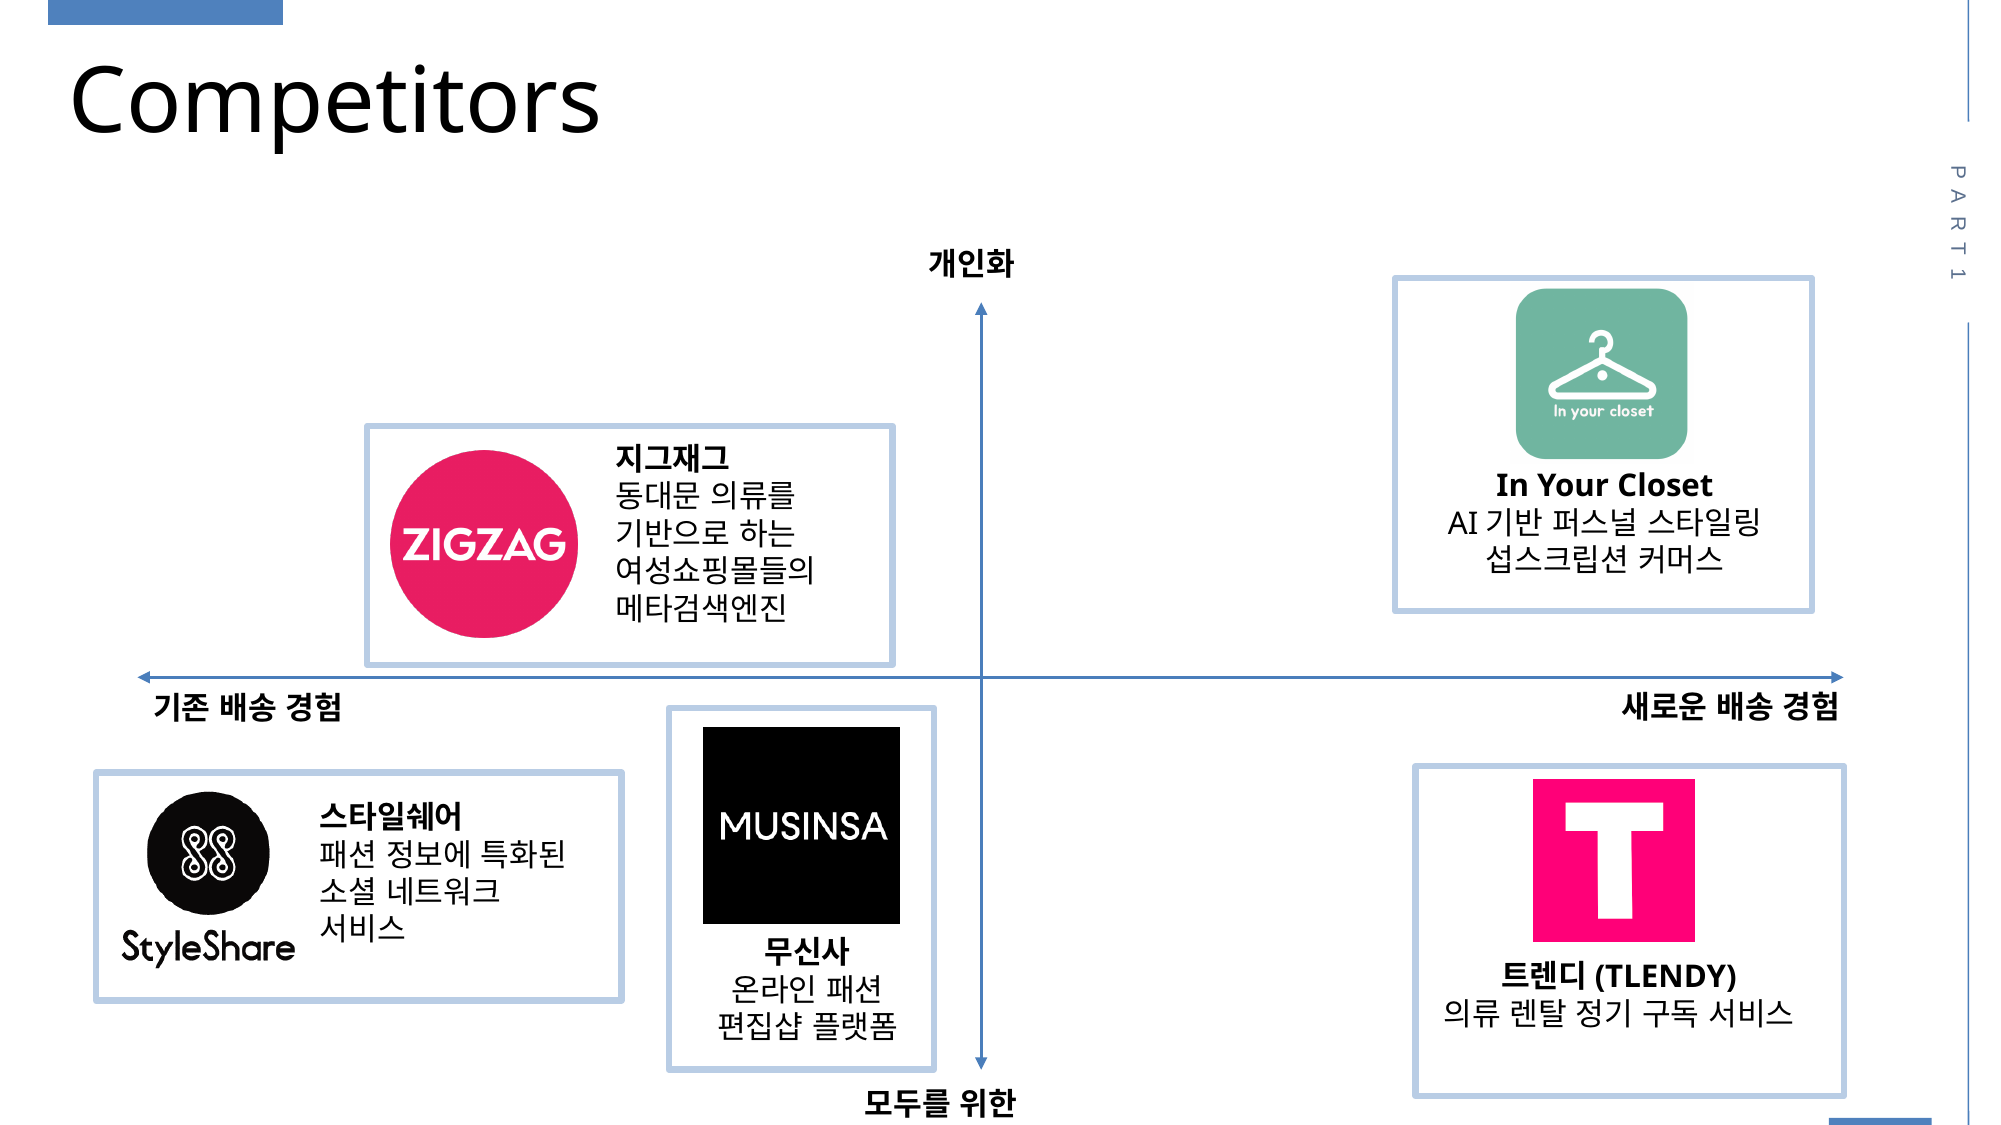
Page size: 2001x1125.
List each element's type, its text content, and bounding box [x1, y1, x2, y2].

text_box 기존 배송 경험 [138, 686, 358, 734]
text_box [46, 0, 285, 27]
text_box PART1 [1931, 157, 1987, 304]
text_box [1413, 764, 1846, 1098]
text_box In Your Closet AI기반 퍼스널 스타일링 섭스크립션 커머스 [1407, 458, 1803, 586]
text_box [1827, 1116, 1934, 1125]
text_box [1393, 276, 1814, 613]
text_box [365, 424, 895, 667]
text_box 새로운 배송 경험 [1606, 679, 1856, 732]
picture [96, 786, 321, 973]
picture [389, 450, 578, 639]
text_box 개인화 [913, 237, 1030, 290]
picture [703, 727, 900, 924]
text_box [667, 706, 936, 1072]
picture [1510, 282, 1694, 464]
text_box 트렌디(TLENDY) 의류 렌탈 정기 구독 서비스 [1421, 949, 1816, 1039]
picture [1532, 779, 1696, 942]
text_box [94, 770, 623, 1003]
text_box Competitors [53, 32, 775, 158]
text_box 모두를 위한 [850, 1076, 1033, 1125]
text_box 무신사 온라인 패션 편집샵 플랫폼 [683, 925, 933, 1053]
